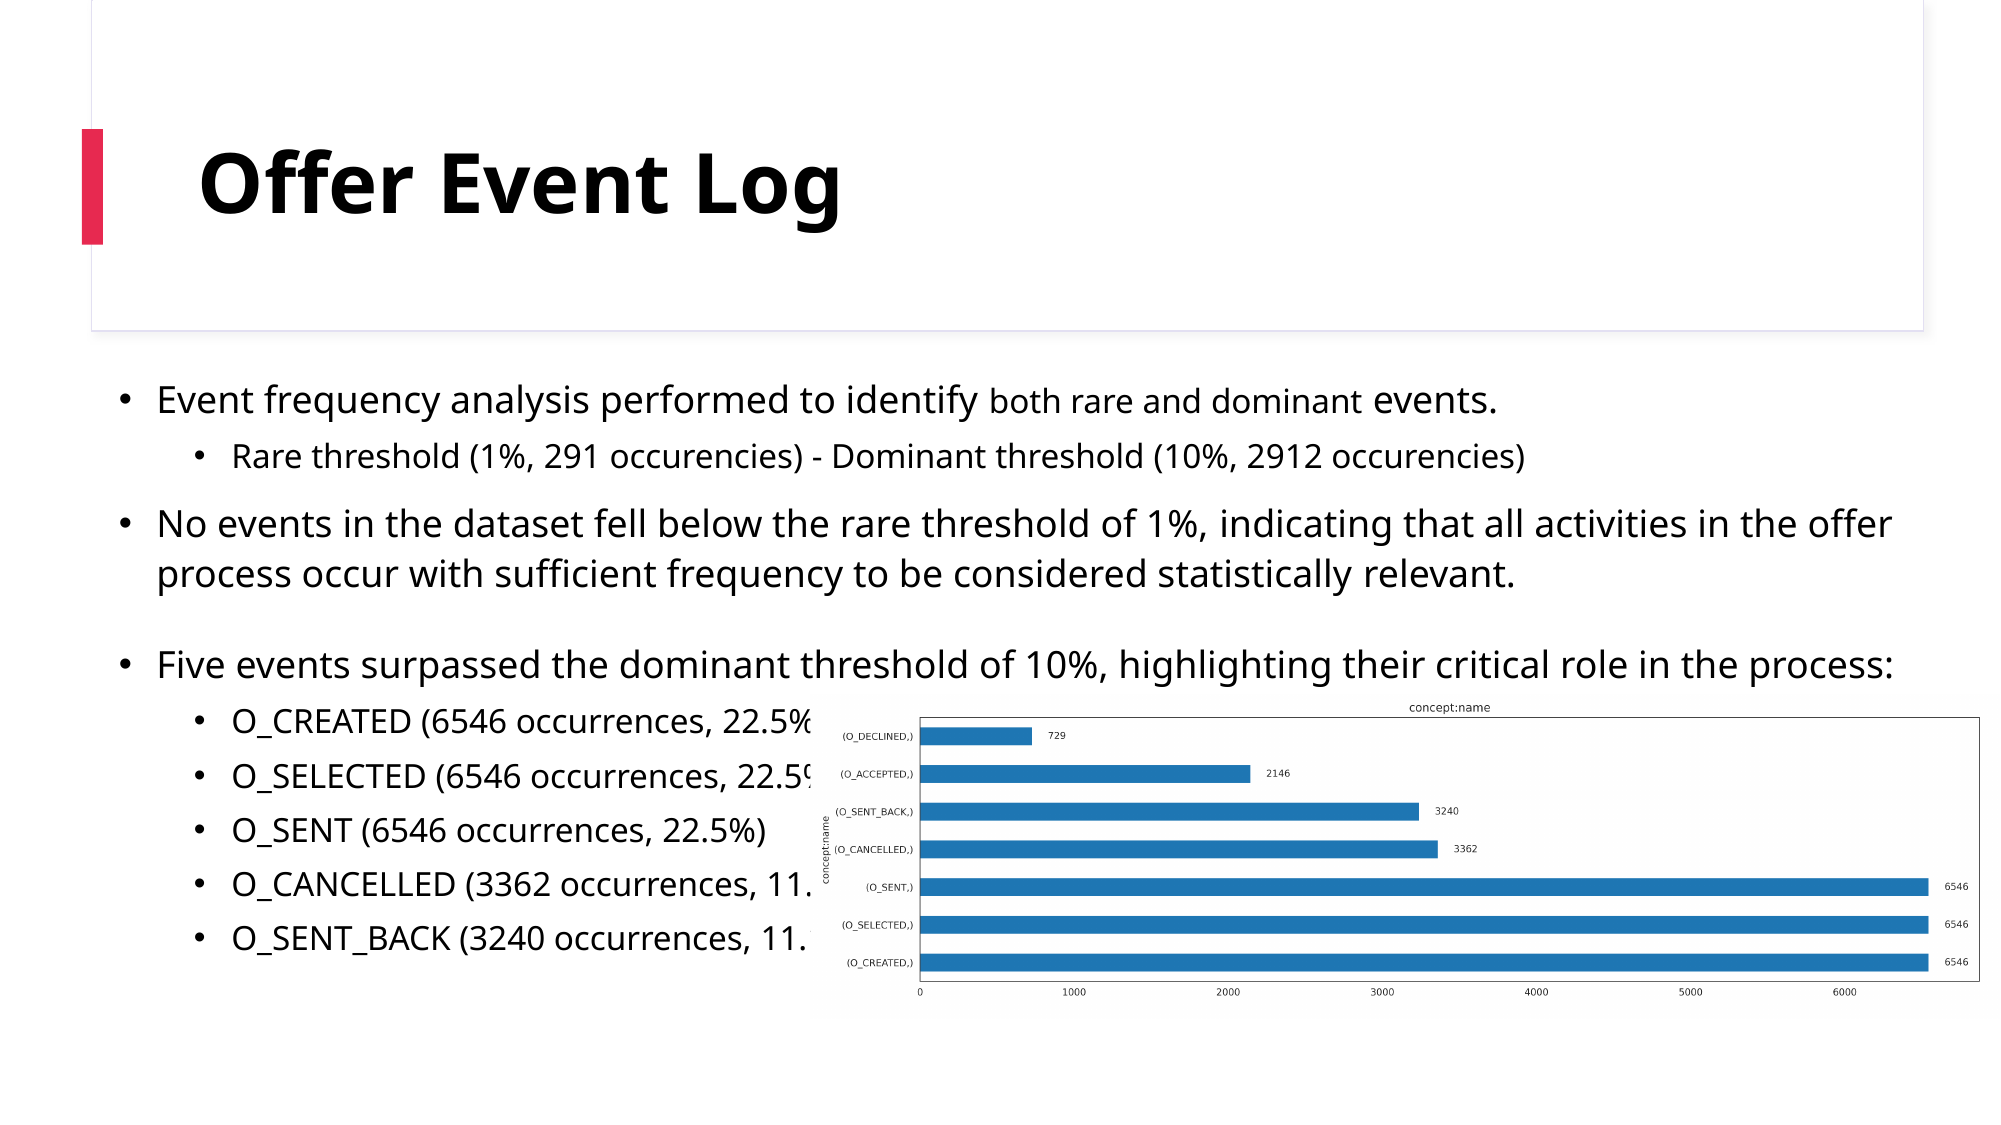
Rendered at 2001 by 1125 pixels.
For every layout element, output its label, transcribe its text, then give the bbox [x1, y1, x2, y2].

picture [810, 694, 2000, 1019]
text_box Five events surpassed the dominant threshold of 10%, highlighting their critical role in the process: O_CREATED (6546 occurrences, 22.5%) O_SELECTED (6546 occurrences, 22.5%) O_SENT (6546 occurrences, 22.5%) O_CANCELLED (3362 occurrences, 11.5%) O_SENT_BACK (3240 occurrences, 11.1%) [103, 629, 1958, 1110]
title Offer Event Log [183, 90, 1851, 284]
list Event frequency analysis performed to identify both rare and dominant events. Rare threshold (1%, 291 occurencies) - Dominant threshold (10%, 2912 occurencies) No events in the dataset fell below the rare threshold of 1%, indicating that all activities in the offer process occur with sufficient frequency to be considered statistically relevant. [103, 363, 1958, 629]
